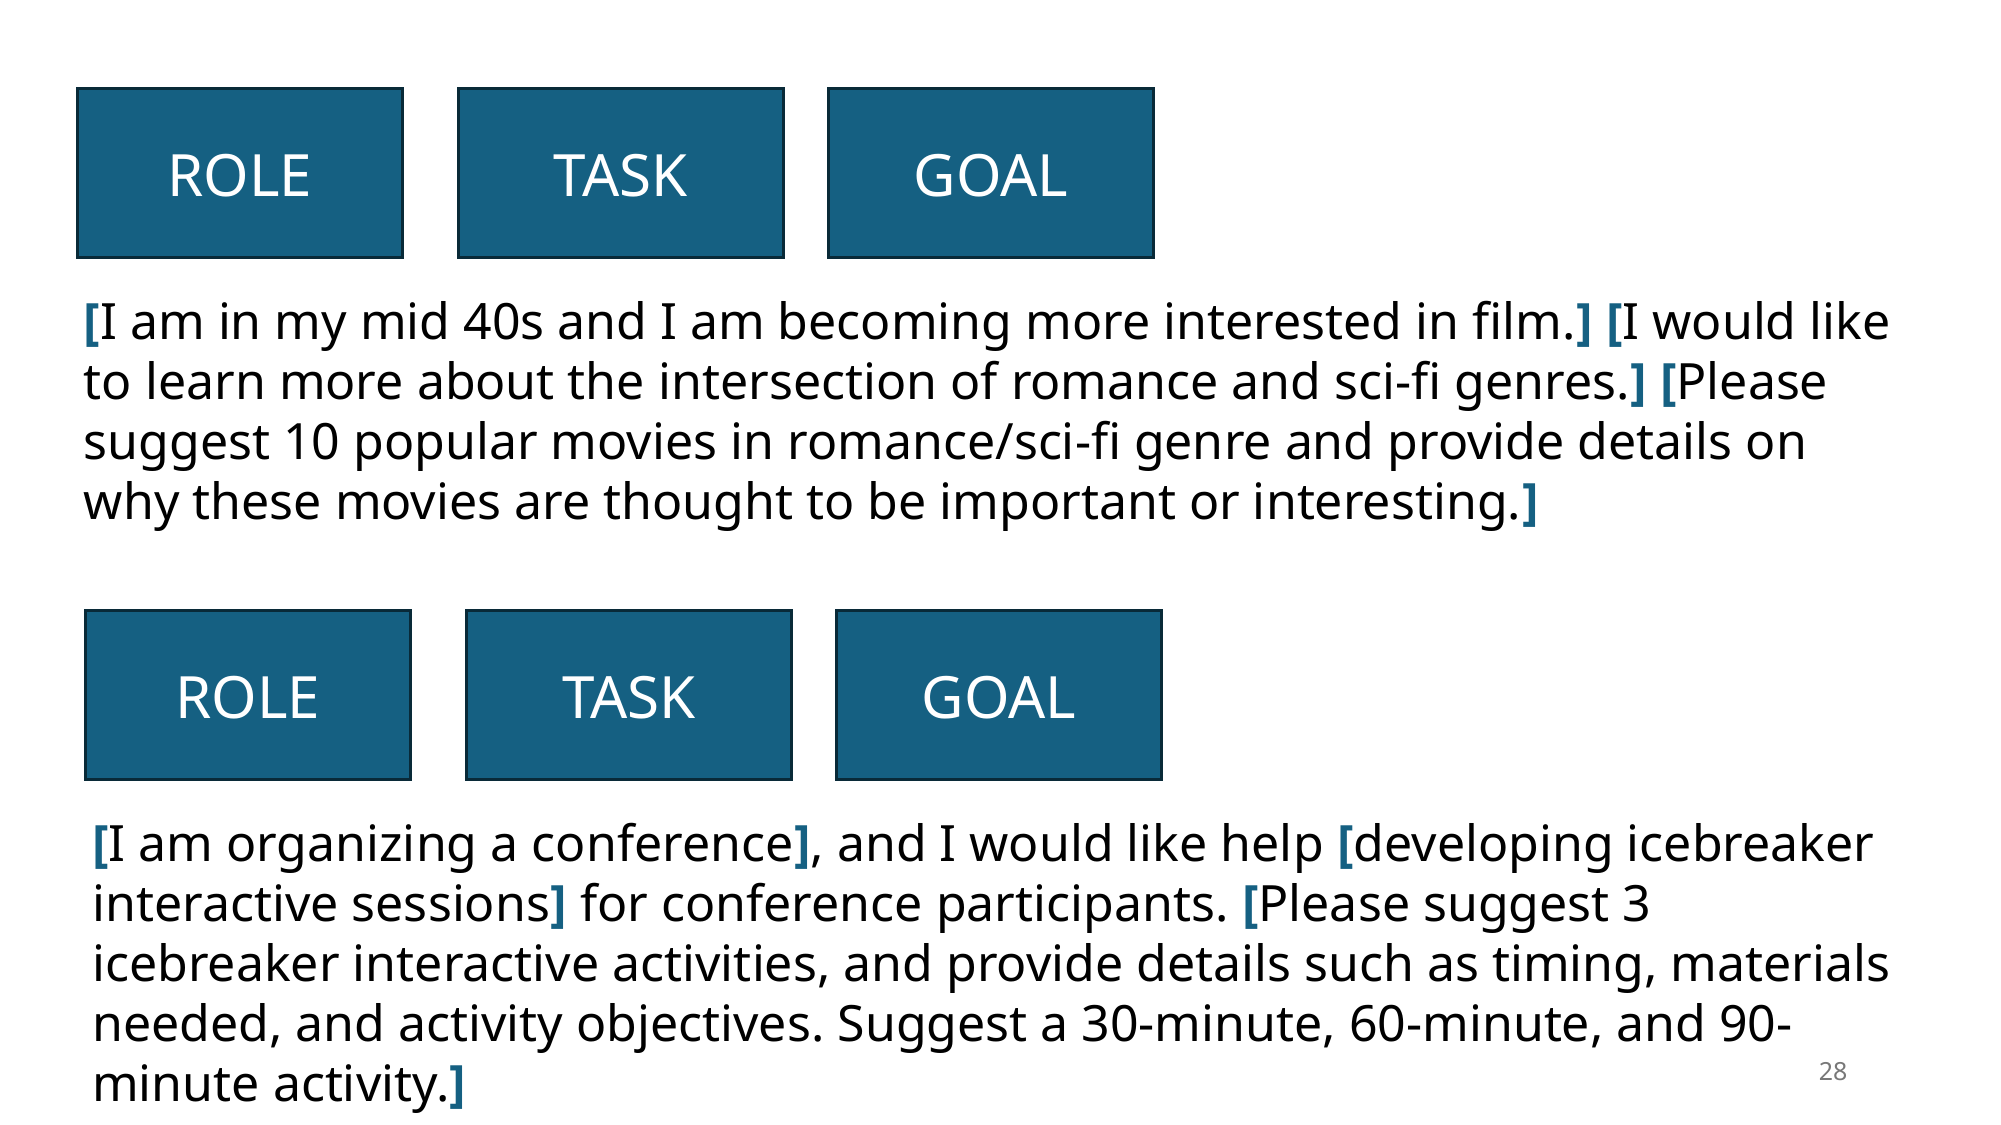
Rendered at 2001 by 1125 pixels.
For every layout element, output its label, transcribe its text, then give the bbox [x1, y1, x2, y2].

text_box ROLE [76, 87, 404, 259]
text_box TASK [465, 609, 793, 781]
text_box TASK [457, 87, 785, 259]
text_box GOAL [827, 87, 1155, 259]
text_box [I am in my mid 40s and I am becoming more interested in film.] [I would like to learn more about the intersection of romance and sci-fi genres.] [Please suggest 10 popular movies in romance/sci-fi genre and provide details on why these movies are thought to be important or interesting.] [69, 282, 1915, 537]
text_box GOAL [835, 609, 1163, 781]
text_box ROLE [84, 609, 412, 781]
text_box [I am organizing a conference], and I would like help [developing icebreaker interactive sessions] for conference participants. [Please suggest 3 icebreaker interactive activities, and provide details such as timing, materials needed, and activity objectives. Suggest a 30-minute, 60-minute, and 90-minute activity.] [77, 804, 1924, 1120]
